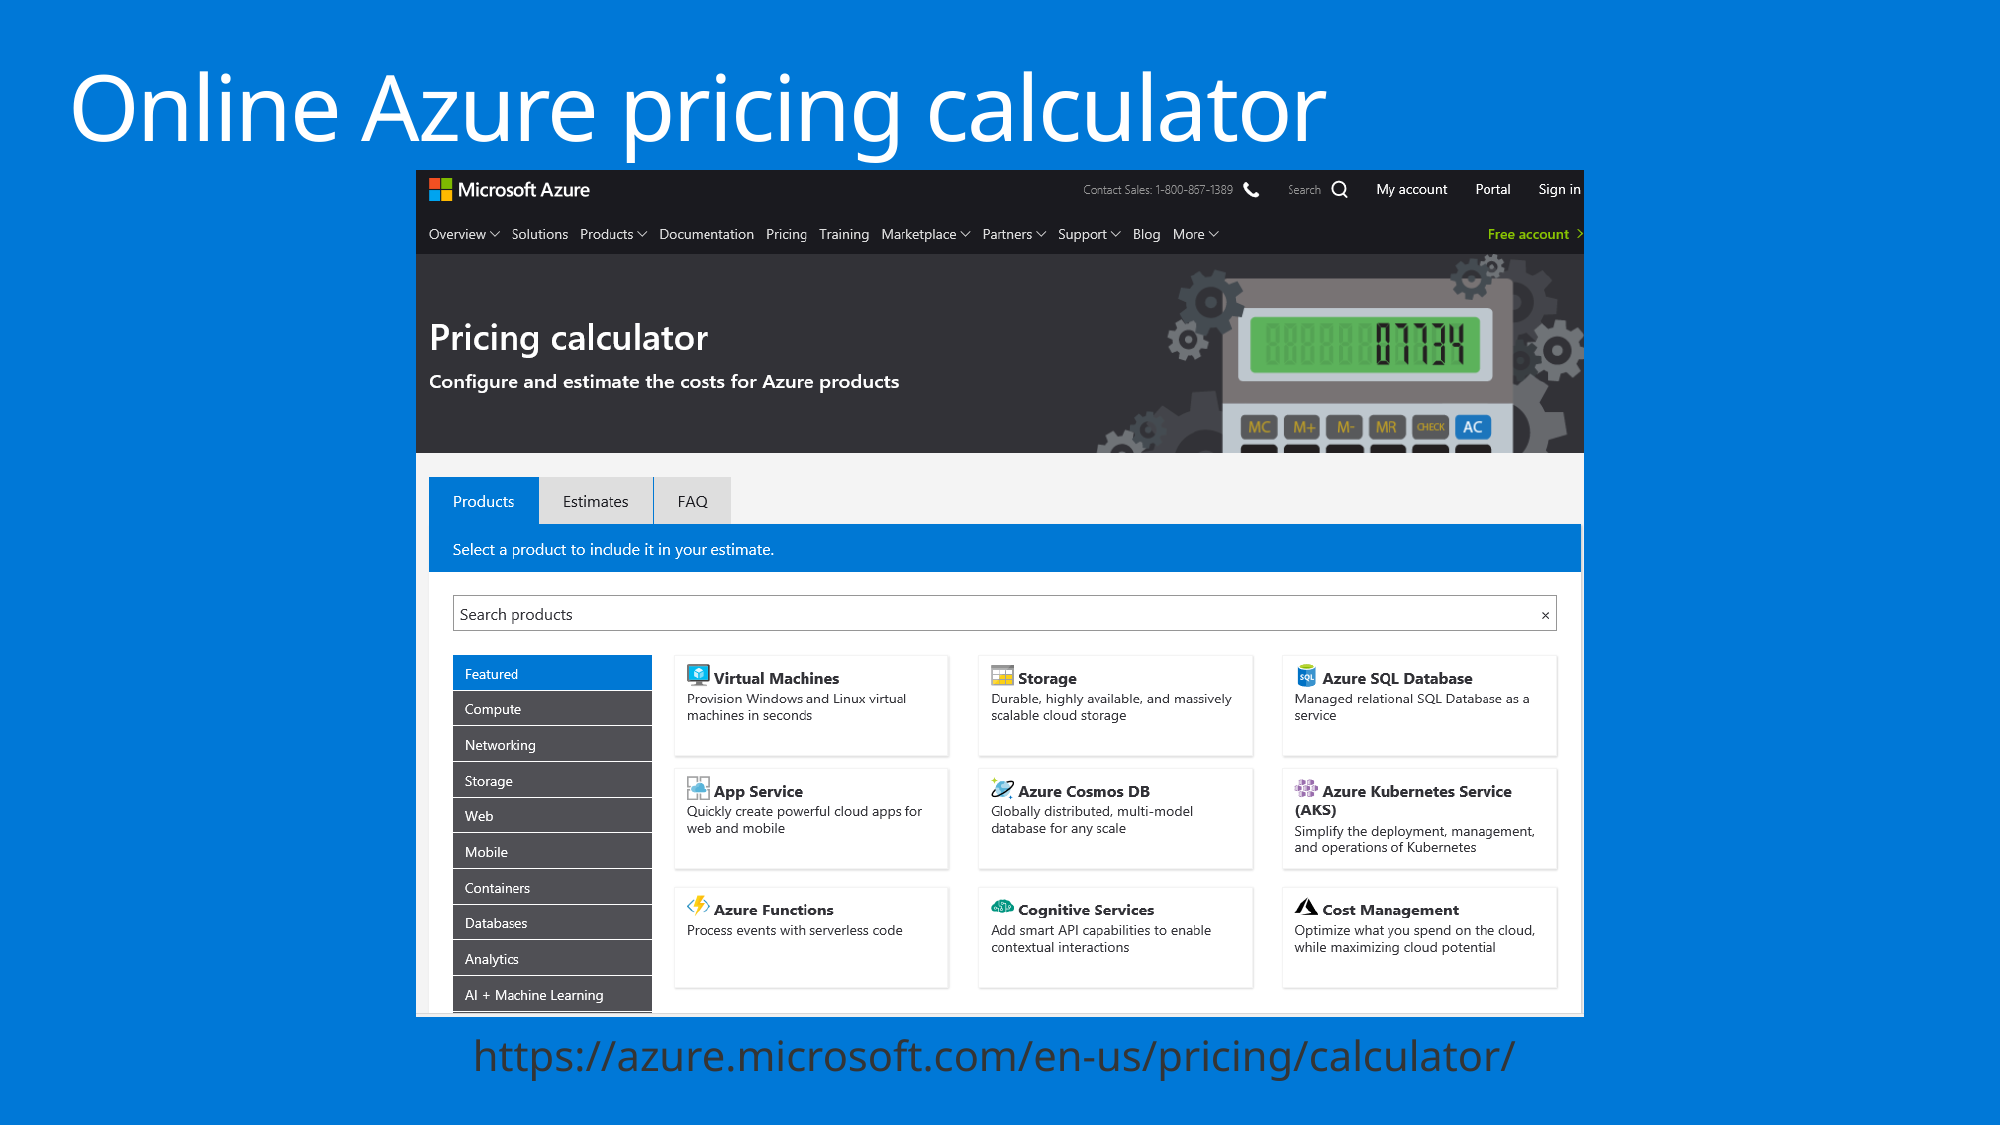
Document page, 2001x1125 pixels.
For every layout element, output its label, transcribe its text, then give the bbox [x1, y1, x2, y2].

picture [415, 170, 1585, 1017]
text_box https://azure.microsoft.com/en-us/pricing/calculator/ [427, 1022, 1573, 1087]
title Online Azure pricing calculator [44, 47, 1957, 196]
